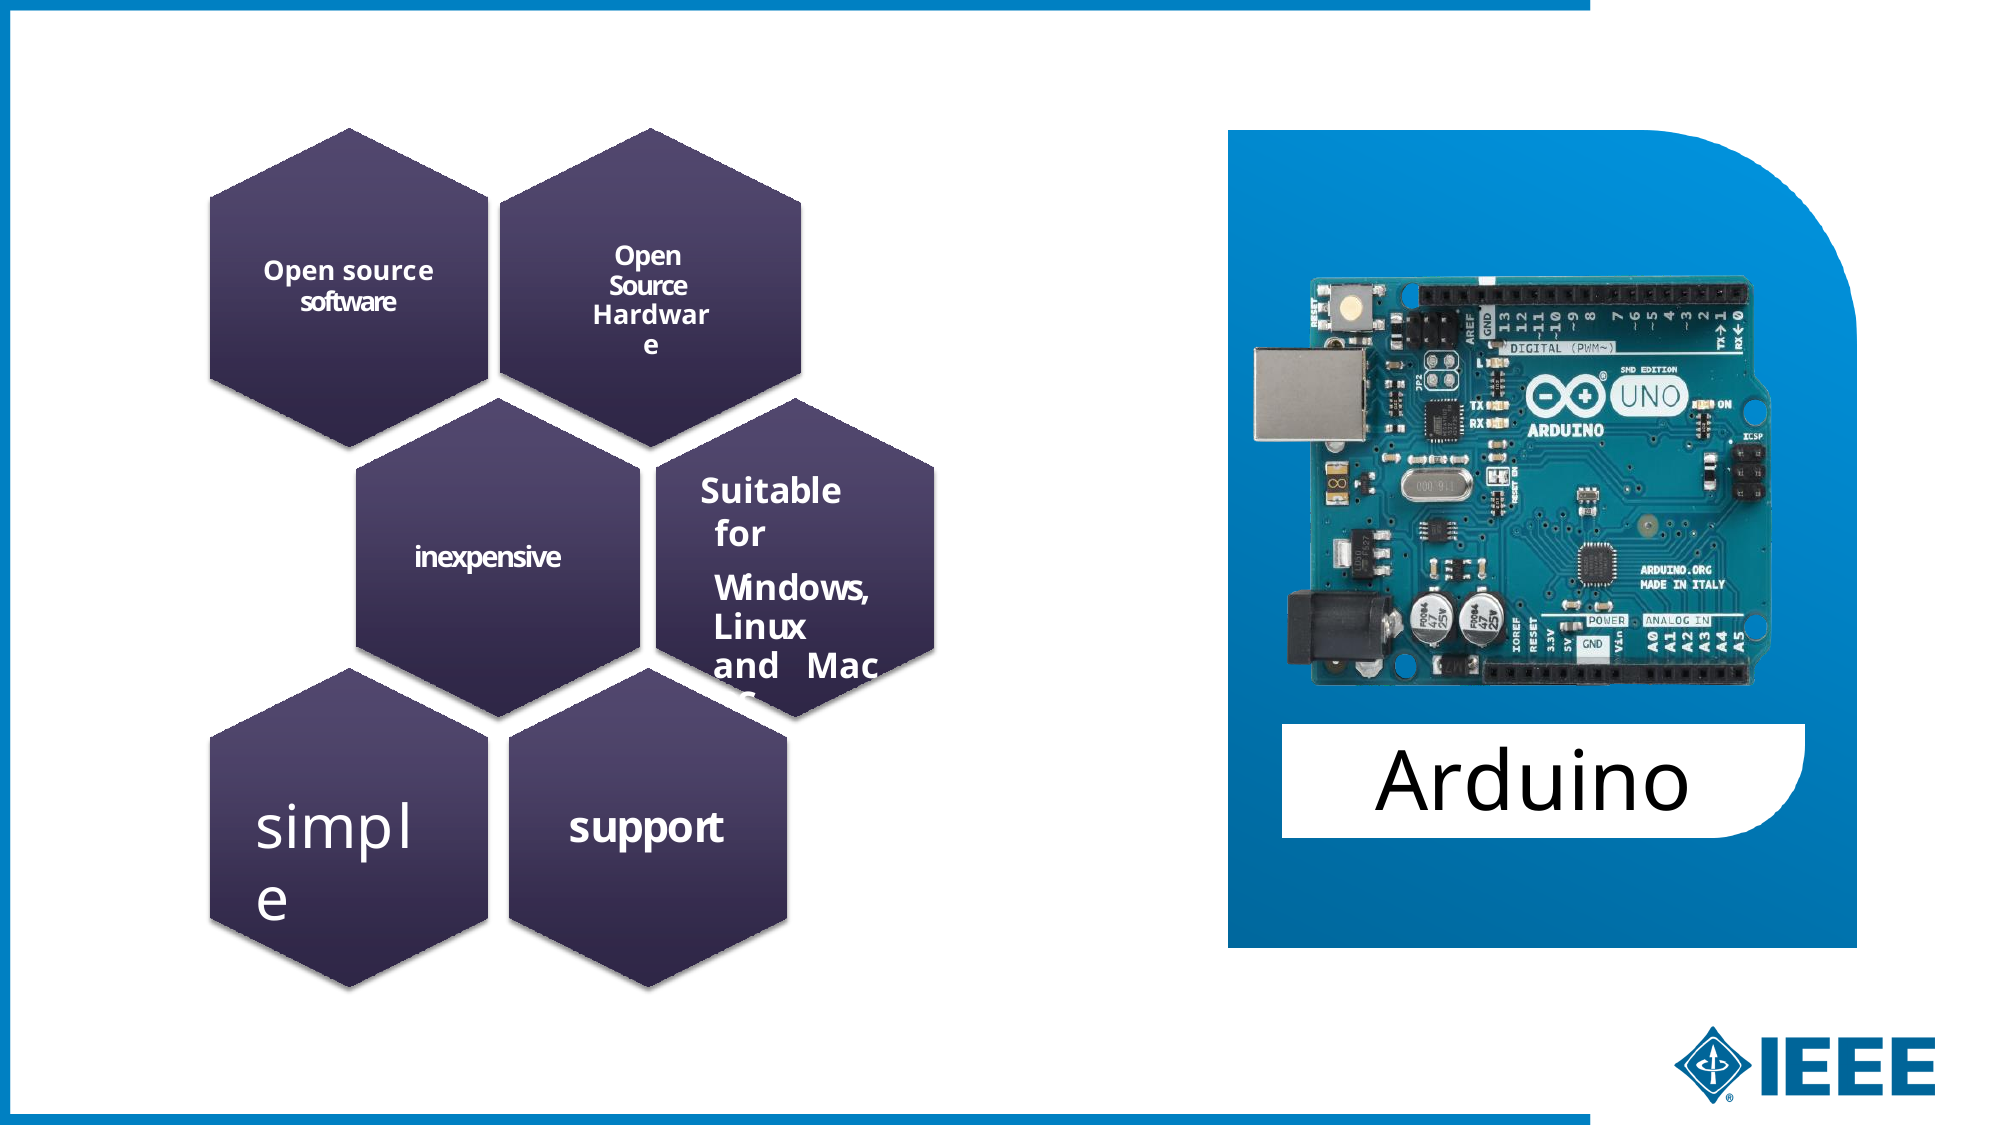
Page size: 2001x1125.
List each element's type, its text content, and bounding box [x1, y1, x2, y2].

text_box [502, 665, 794, 999]
text_box Arduino [1373, 724, 1724, 827]
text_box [349, 394, 647, 668]
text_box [204, 127, 493, 456]
picture [11, 0, 2000, 1125]
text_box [203, 665, 495, 999]
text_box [649, 394, 941, 728]
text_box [494, 127, 806, 393]
